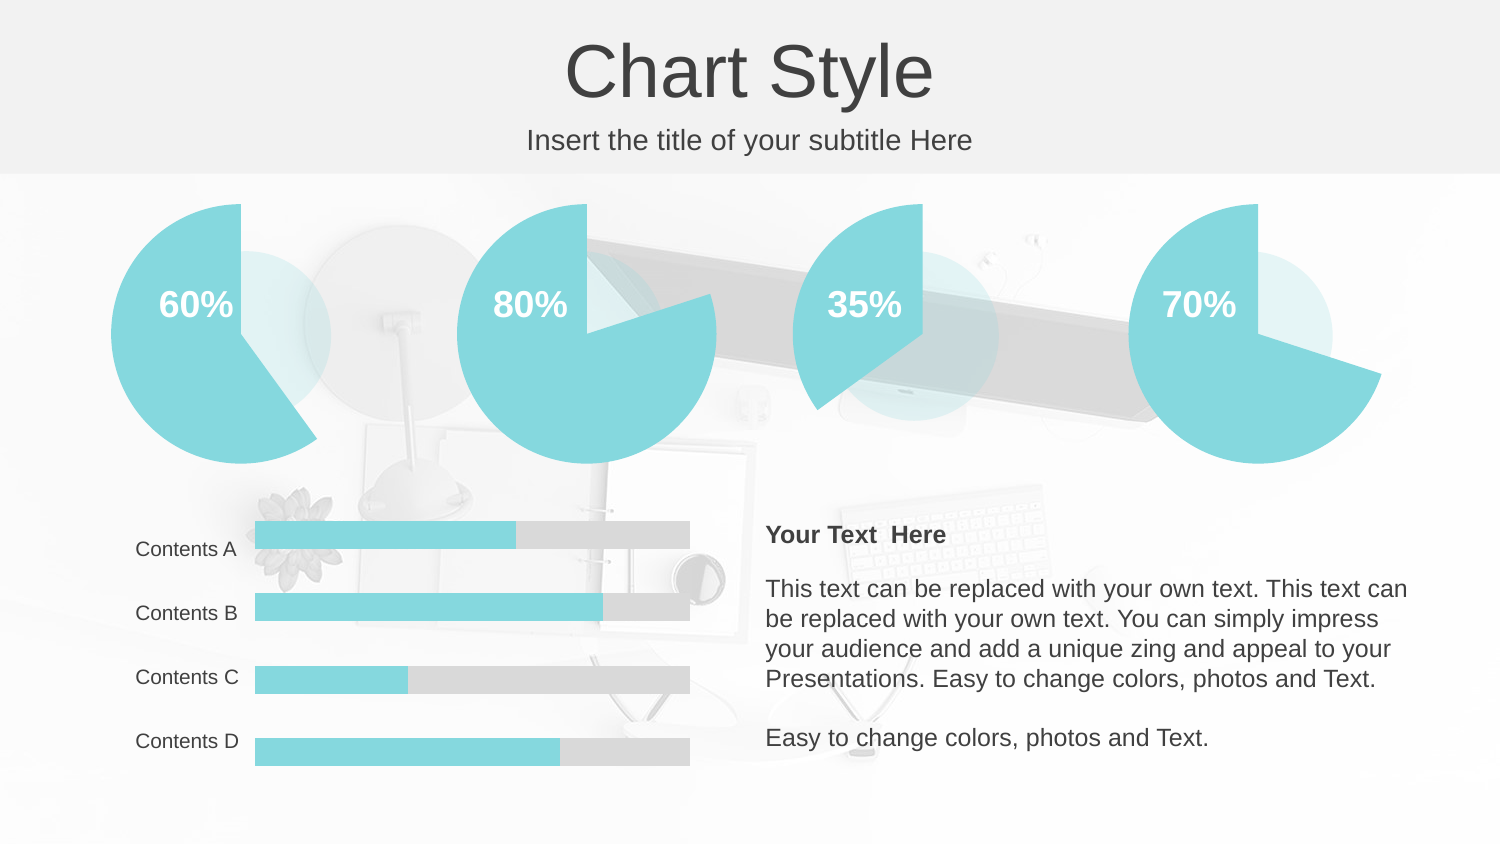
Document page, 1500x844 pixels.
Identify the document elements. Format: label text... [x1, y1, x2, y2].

chart [103, 198, 379, 470]
chart [246, 492, 700, 795]
picture [0, 174, 1500, 844]
chart [1120, 198, 1396, 470]
list Insert the title of your subtitle Here [0, 114, 1500, 162]
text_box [750, 510, 1448, 761]
chart [784, 198, 1061, 470]
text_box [120, 527, 241, 761]
chart [449, 198, 725, 470]
list Chart Style [0, 20, 1500, 114]
